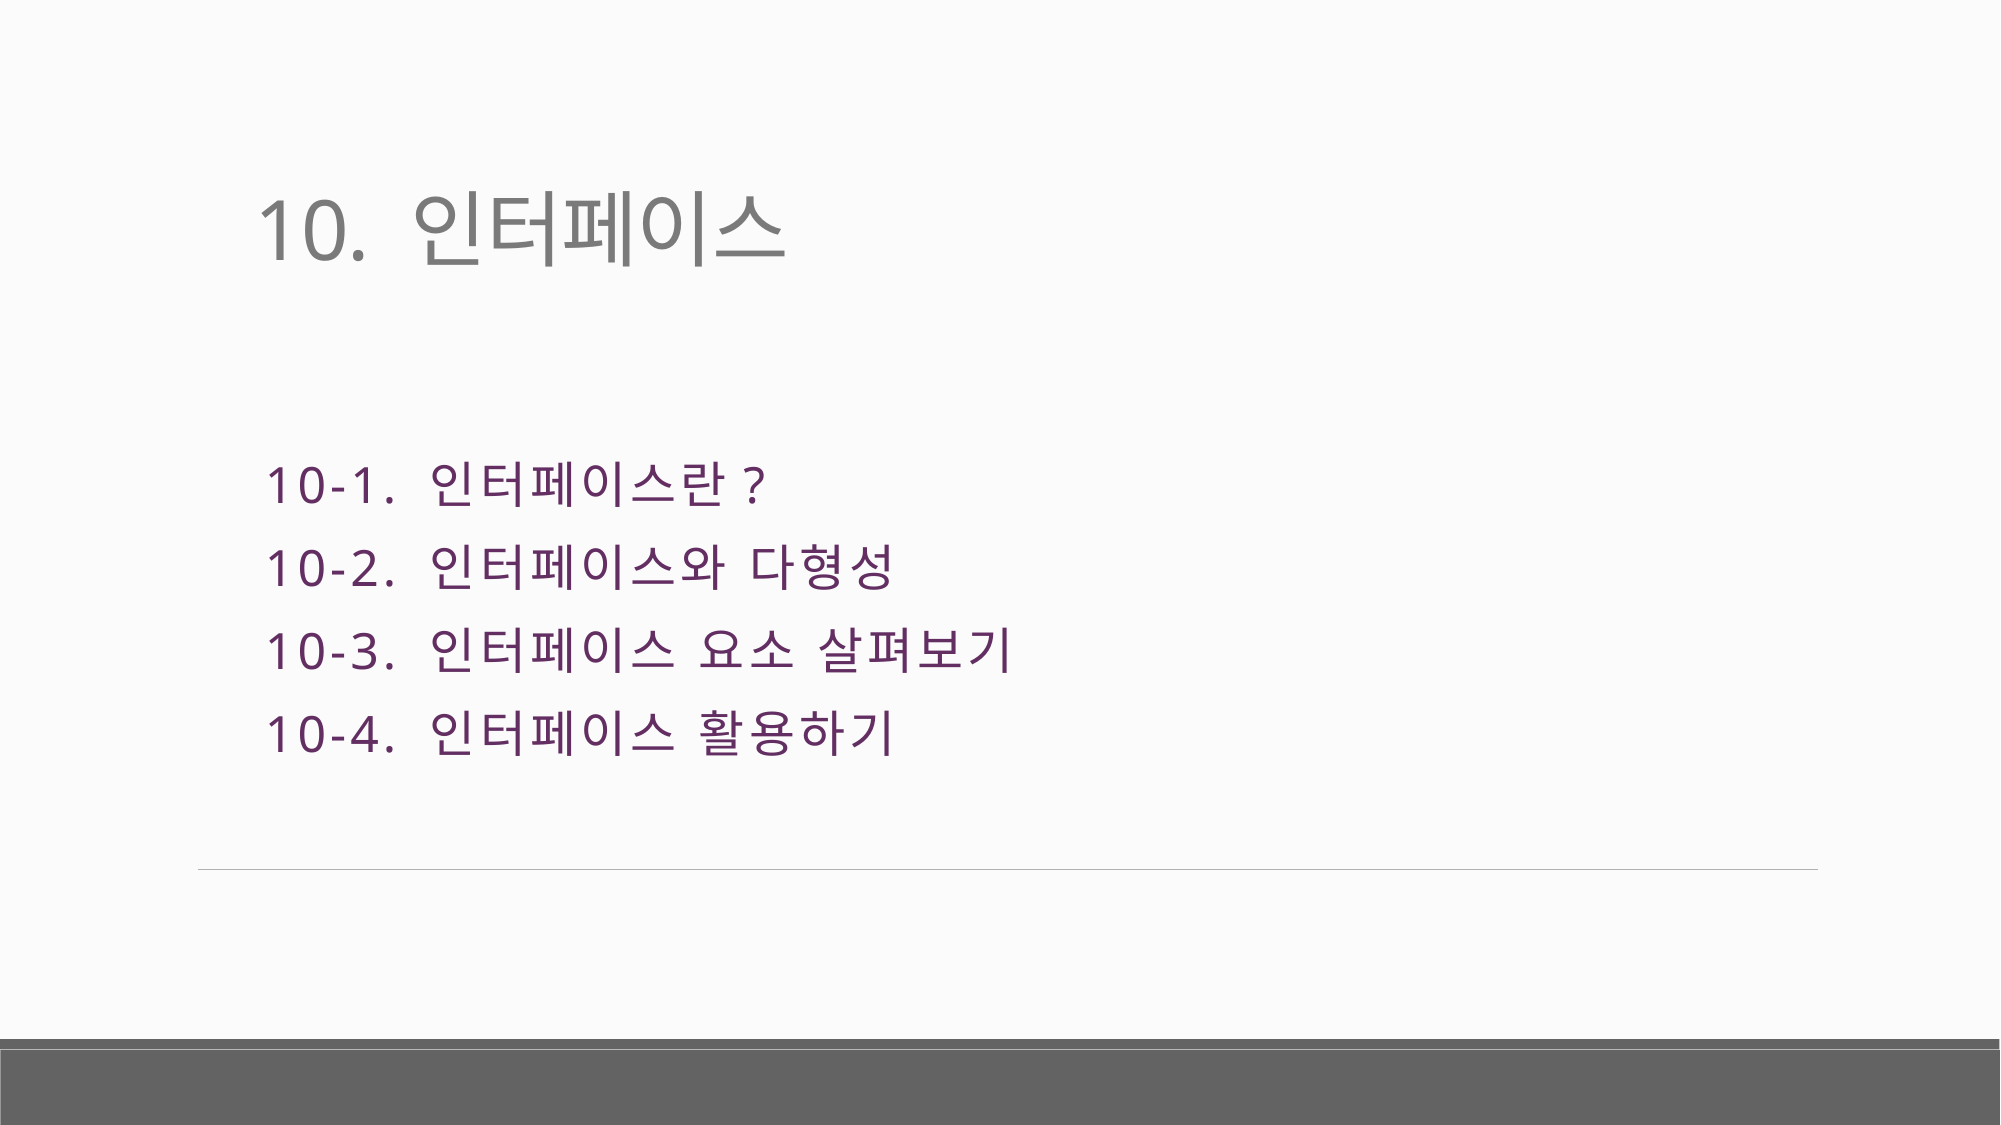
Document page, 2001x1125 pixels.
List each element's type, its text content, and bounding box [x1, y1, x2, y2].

subtitle 10-1. 인터페이스란? 10-2. 인터페이스와 다형성 10-3. 인터페이스 요소 살펴보기 10-4. 인터페이스 활용하기 [249, 452, 1750, 818]
title 10. 인터페이스 [239, 73, 1393, 285]
